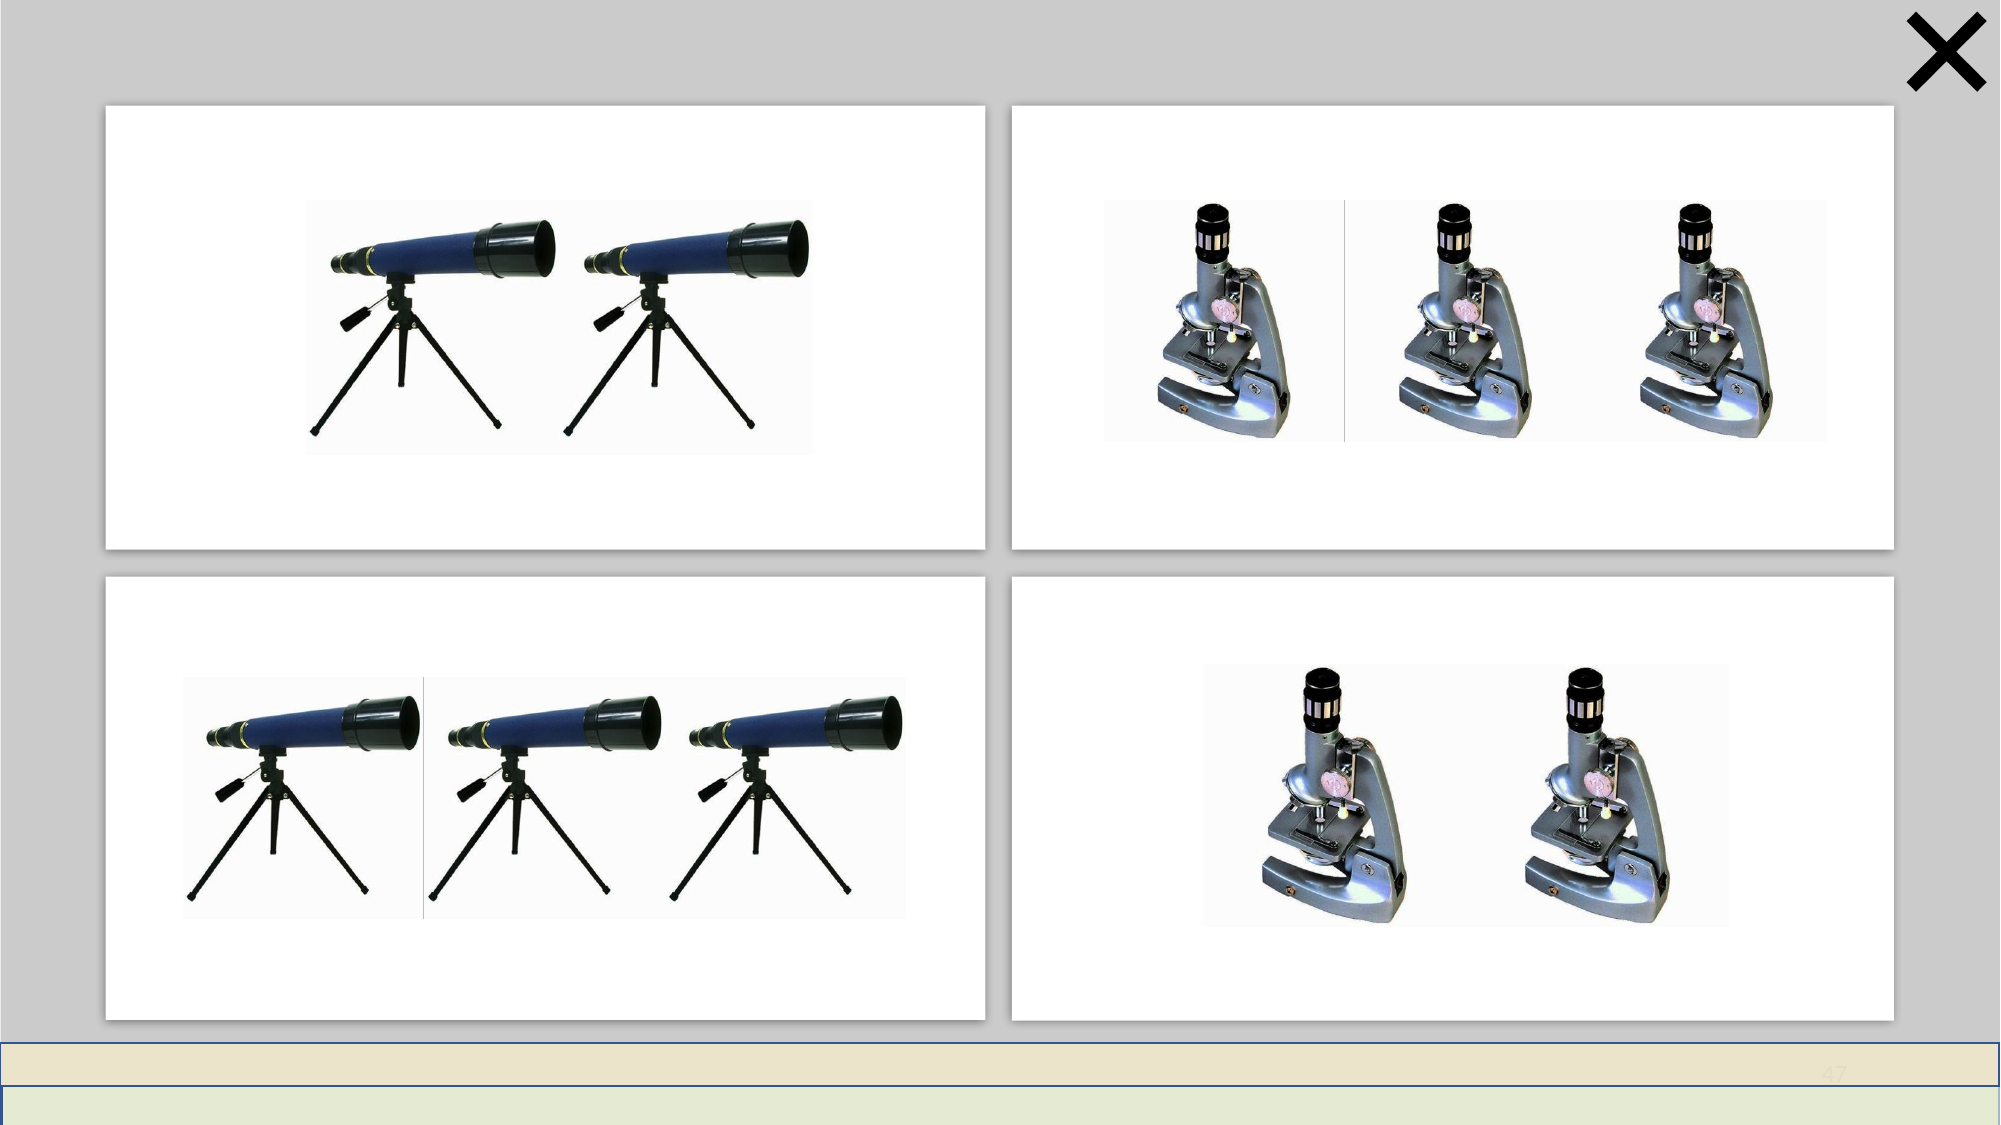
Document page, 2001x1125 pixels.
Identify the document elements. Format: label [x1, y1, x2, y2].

picture [1104, 200, 1827, 442]
text_box [1011, 576, 1895, 1022]
text_box [1011, 104, 1895, 551]
picture [183, 677, 906, 919]
picture [306, 200, 814, 455]
text_box [0, 0, 2000, 1042]
text_box [0, 1042, 2000, 1085]
picture [1203, 664, 1729, 927]
text_box [0, 1085, 2000, 1125]
text_box [104, 104, 986, 551]
text_box [104, 576, 986, 1021]
picture [1892, 0, 2000, 106]
